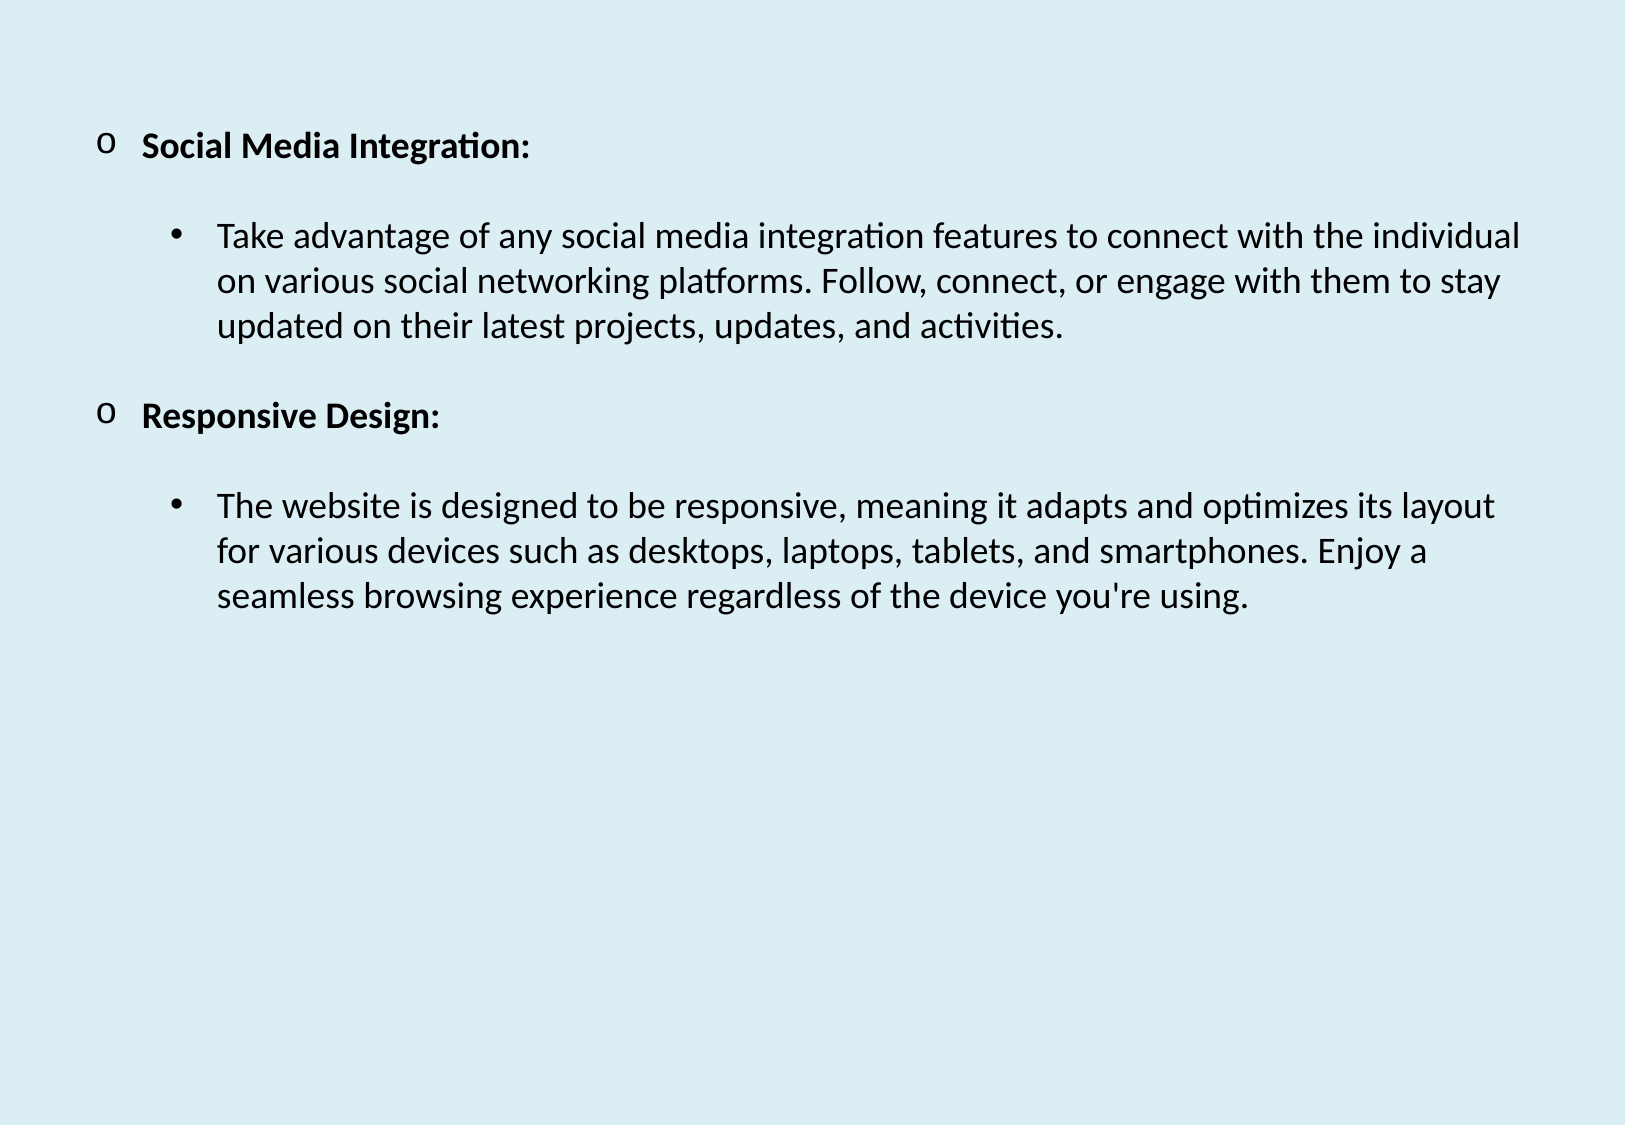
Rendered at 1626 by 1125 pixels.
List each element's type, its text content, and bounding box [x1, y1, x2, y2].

text_box Social Media Integration: Take advantage of any social media integration features to connect with the individual on various social networking platforms. Follow, connect, or engage with them to stay updated on their latest projects, updates, and activities. Responsive Design: The website is designed to be responsive, meaning it adapts and optimizes its layout for various devices such as desktops, laptops, tablets, and smartphones. Enjoy a seamless browsing experience regardless of the device you're using. [80, 113, 1545, 669]
